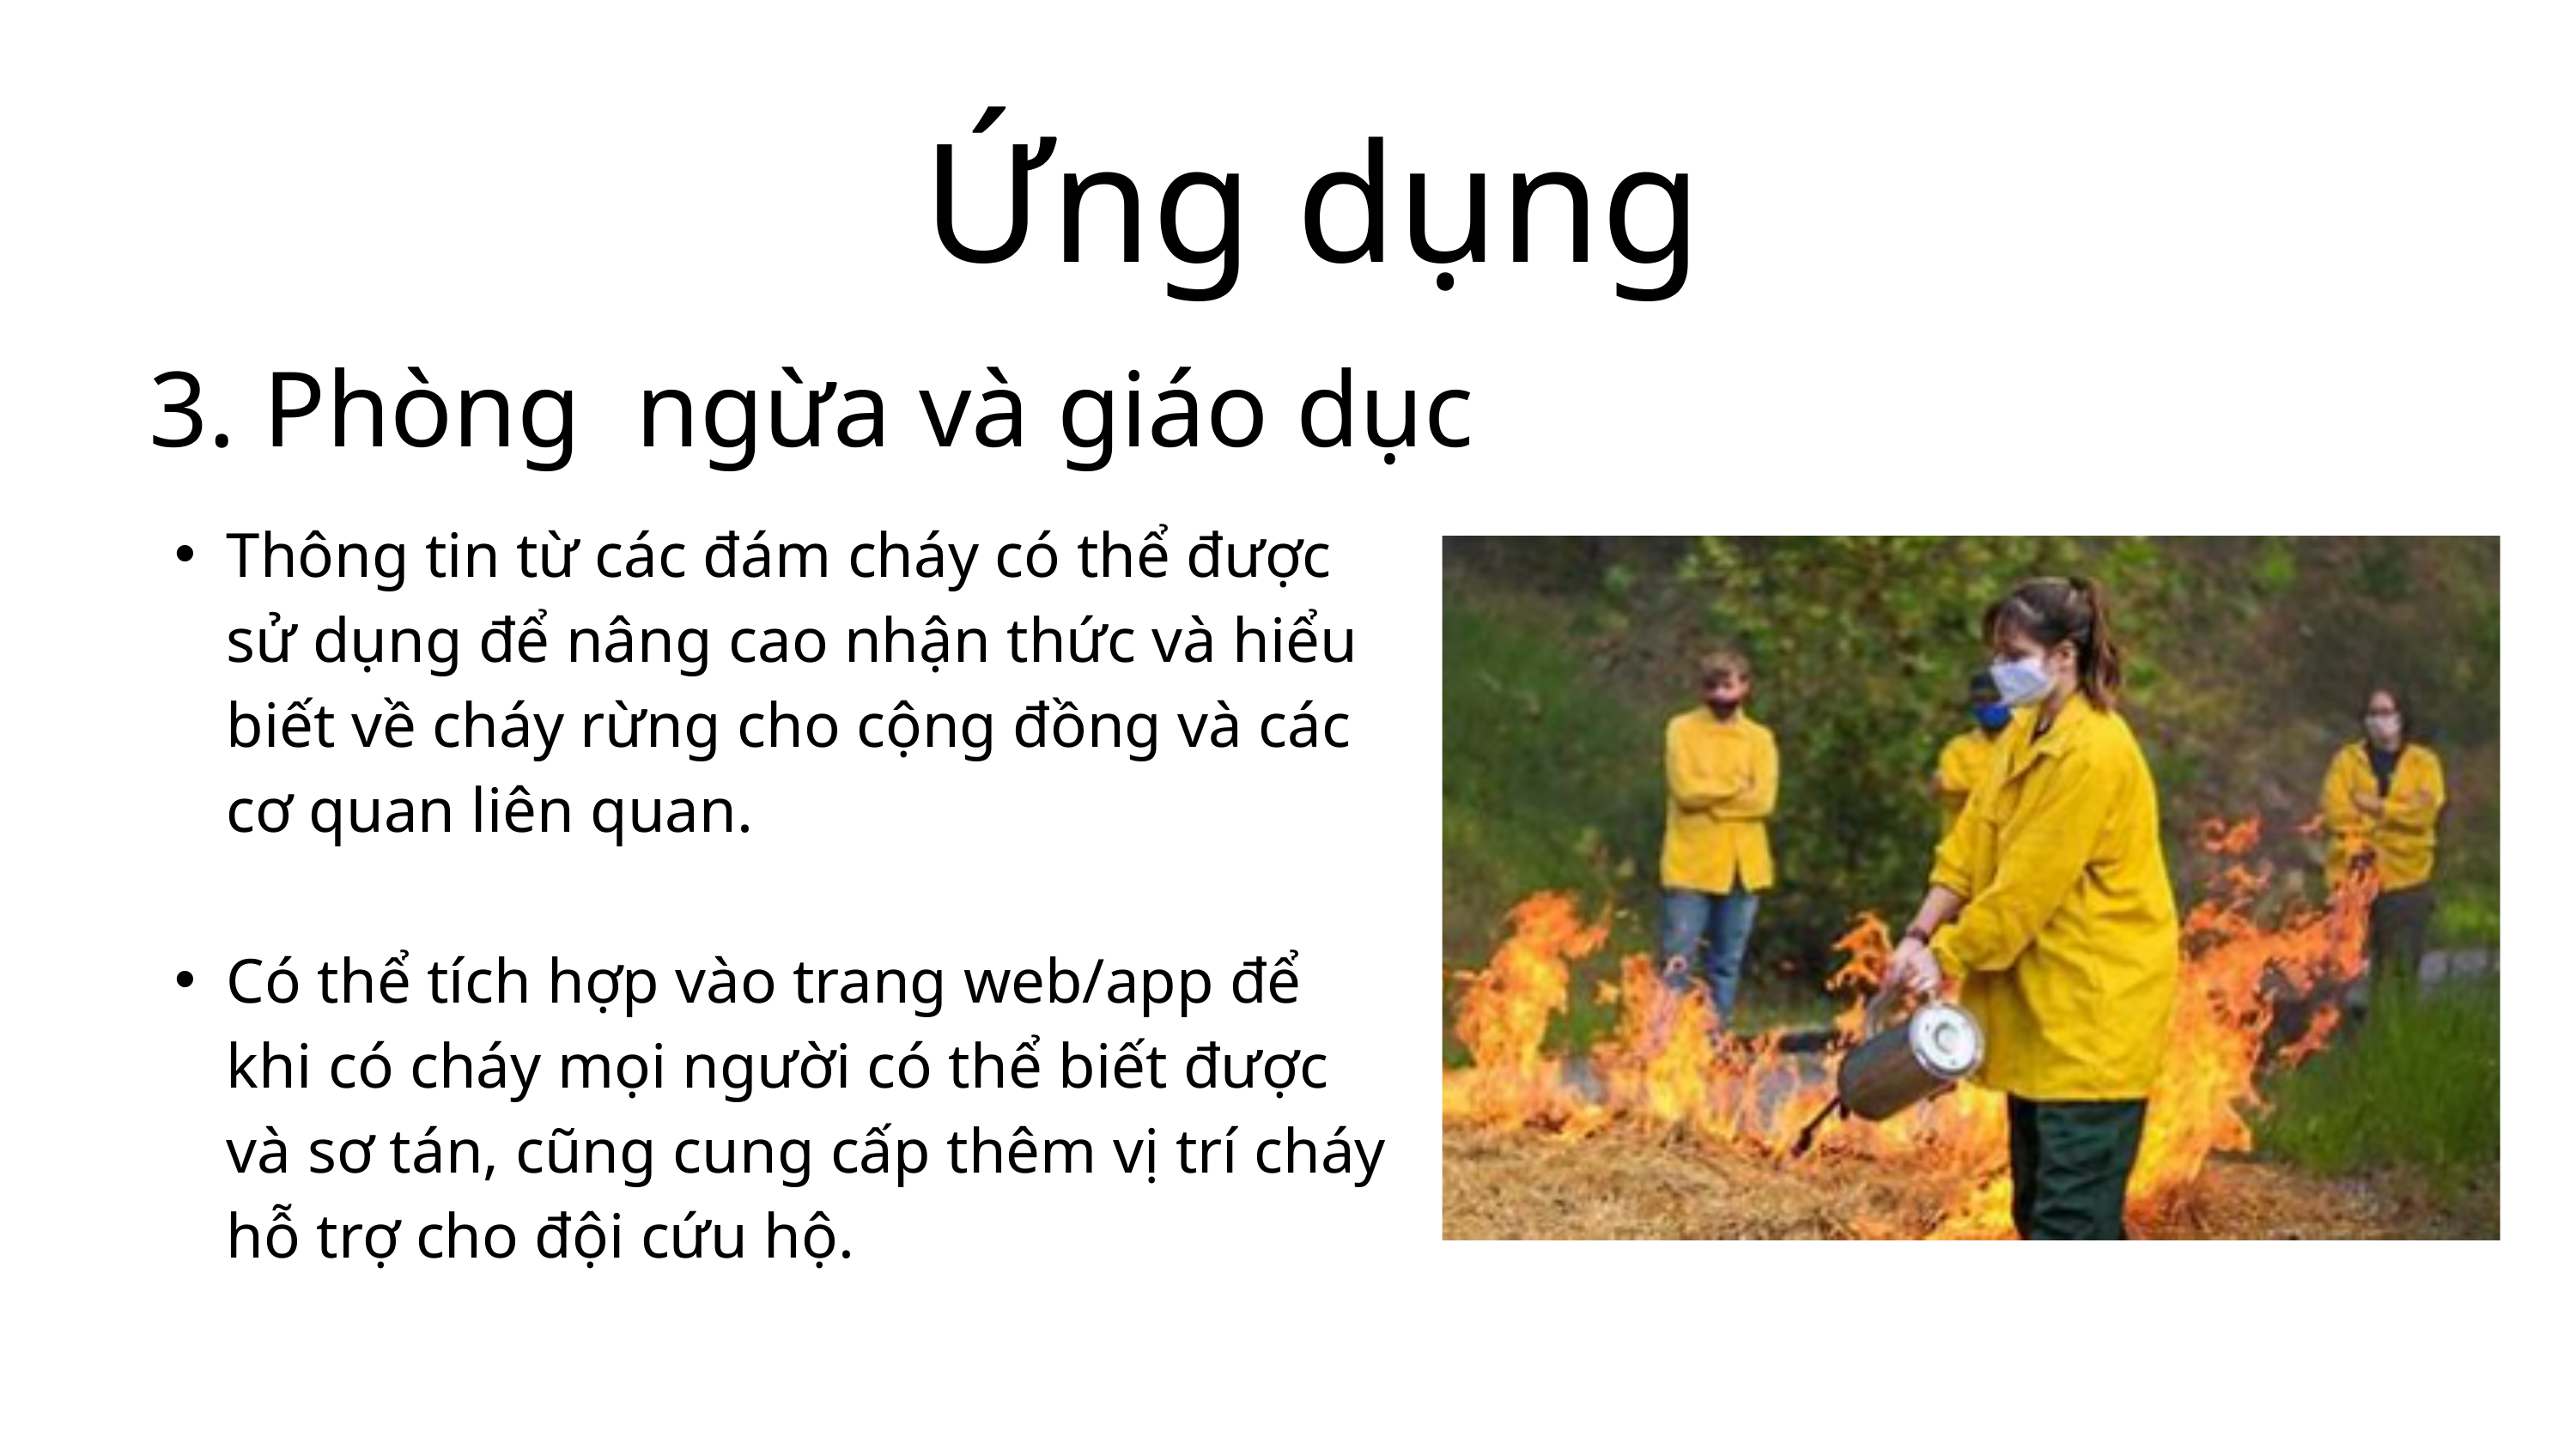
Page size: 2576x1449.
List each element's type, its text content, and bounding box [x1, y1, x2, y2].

text_box Thông tin từ các đám cháy có thể được sử dụng để nâng cao nhận thức và hiểu biết về cháy rừng cho cộng đồng và các cơ quan liên quan. Có thể tích hợp vào trang web/app để khi có cháy mọi người có thể biết được và sơ tán, cũng cung cấp thêm vị trí cháy hỗ trợ cho đội cứu hộ. [123, 504, 1400, 1270]
text_box Ứng dụng [875, 64, 1750, 295]
text_box 3. Phòng ngừa và giáo dục [79, 322, 1545, 469]
text_box [1442, 536, 2500, 1240]
